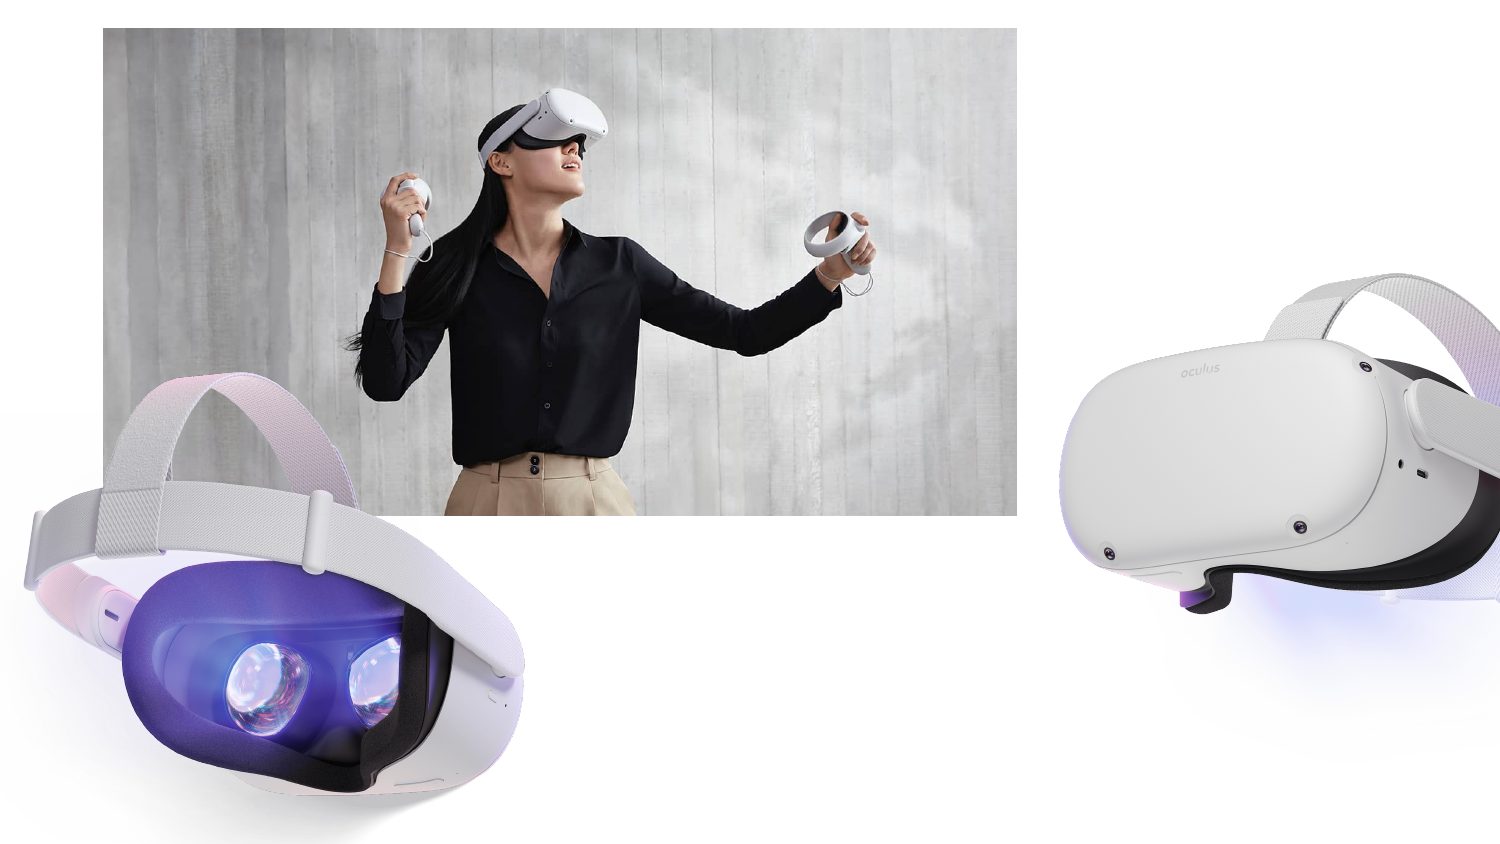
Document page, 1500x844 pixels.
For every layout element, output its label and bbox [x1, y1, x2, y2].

picture [1059, 273, 1500, 778]
picture [0, 28, 1017, 844]
